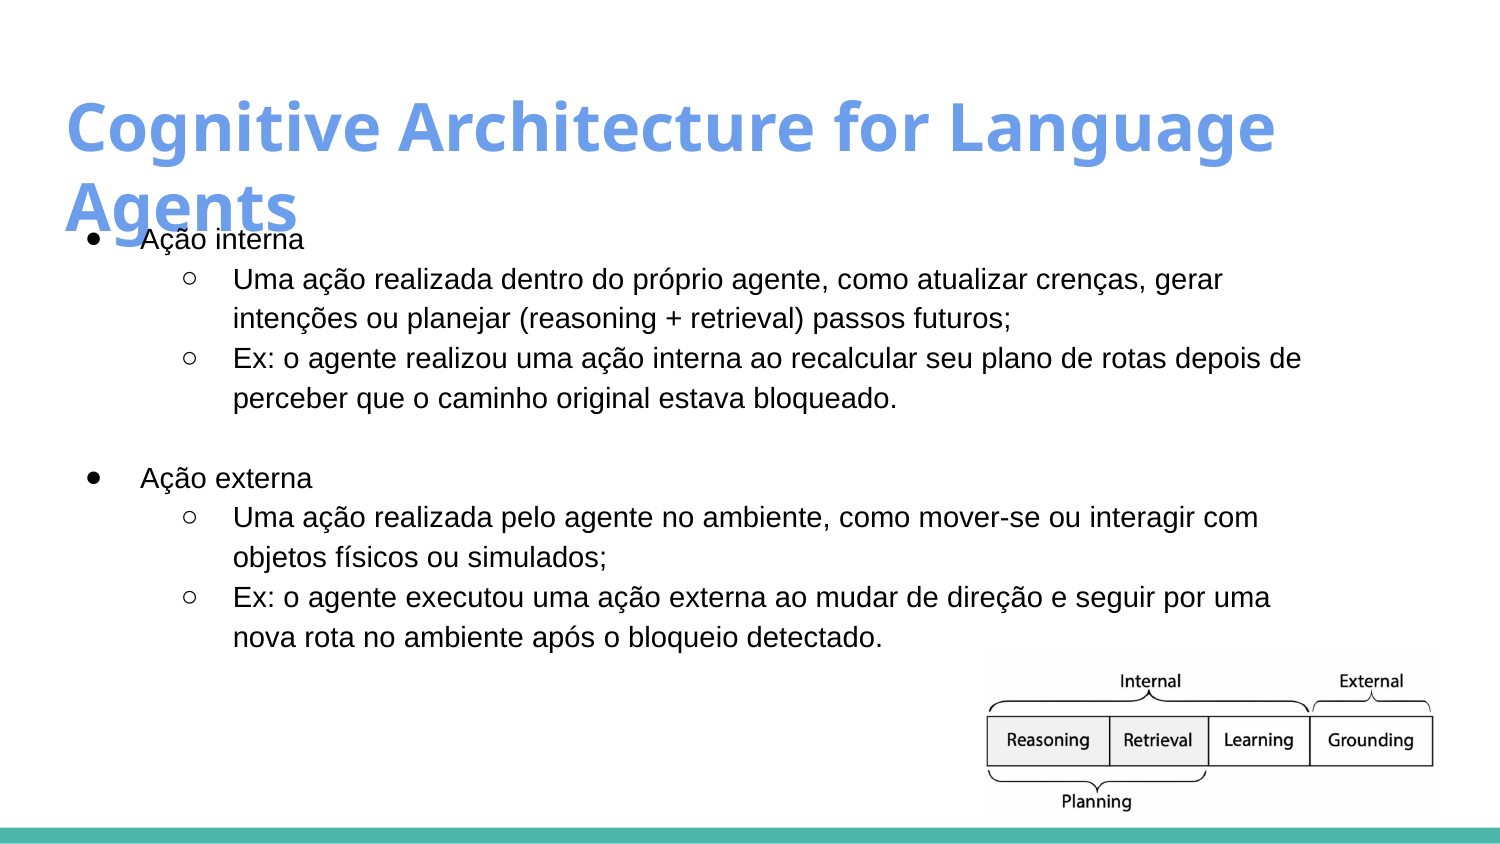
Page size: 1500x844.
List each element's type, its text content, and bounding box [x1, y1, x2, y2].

picture [981, 651, 1441, 815]
title Cognitive Architecture for Language Agents [11, 8, 1420, 246]
text_box Ação interna Uma ação realizada dentro do próprio agente, como atualizar crenças, gerar intenções ou planejar (reasoning + retrieval) passos futuros; Ex: o agente realizou uma ação interna ao recalcular seu plano de rotas depois de perceber que o caminho original estava bloqueado. Ação externa Uma ação realizada pelo agente no ambiente, como mover-se ou interagir com objetos físicos ou simulados; Ex: o agente executou uma ação externa ao mudar de direção e seguir por uma nova rota no ambiente após o bloqueio detectado. [82, 213, 1413, 654]
